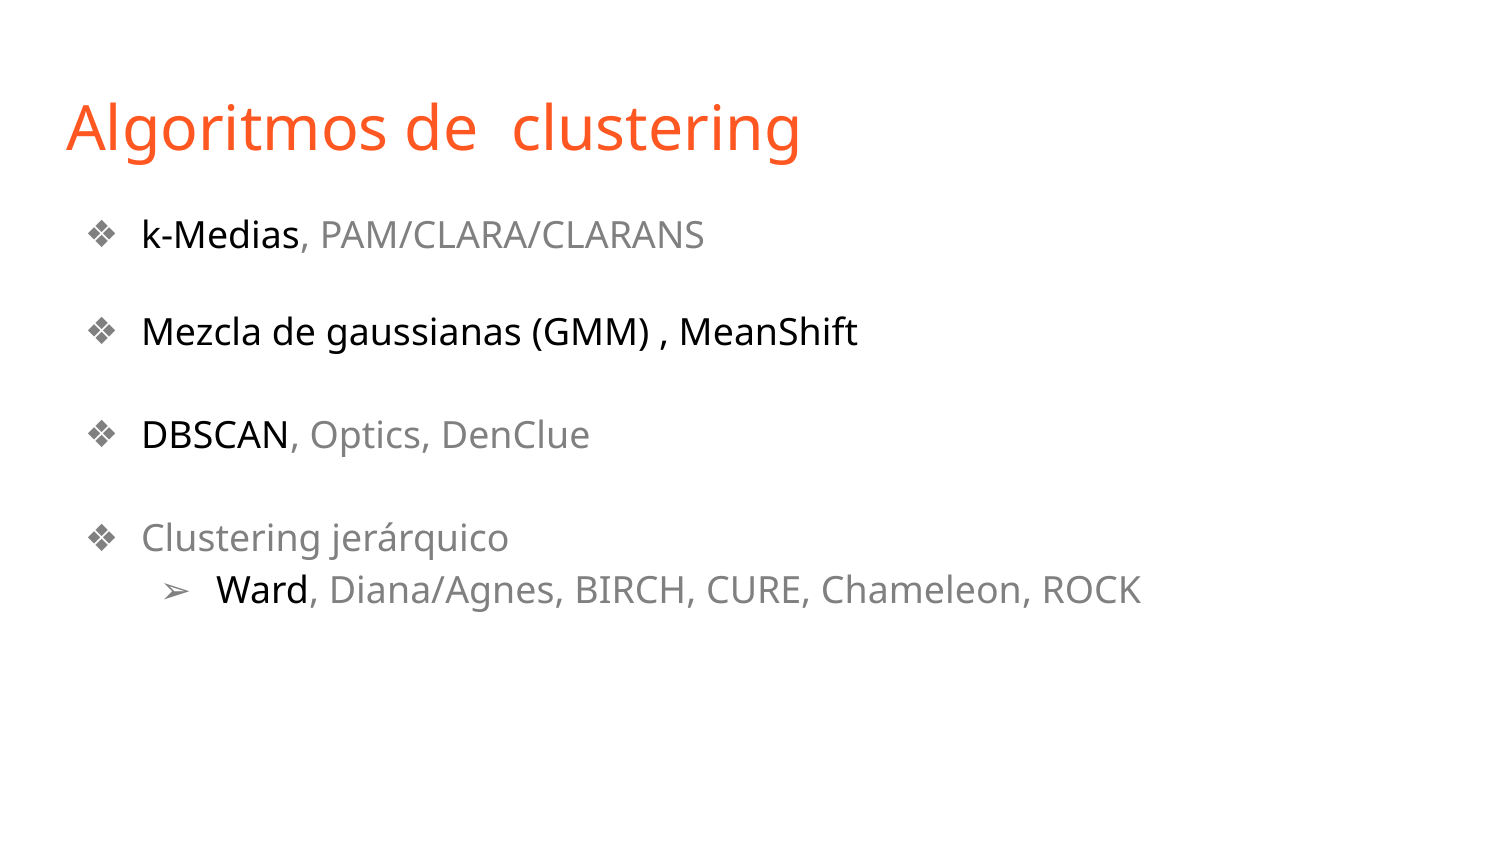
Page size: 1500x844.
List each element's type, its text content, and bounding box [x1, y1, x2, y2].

text_box k-Medias, PAM/CLARA/CLARANS Mezcla de gaussianas (GMM) , MeanShift DBSCAN, Optics, DenClue Clustering jerárquico Ward, Diana/Agnes, BIRCH, CURE, Chameleon, ROCK [51, 189, 1449, 750]
text_box Algoritmos de clustering [51, 72, 1449, 167]
